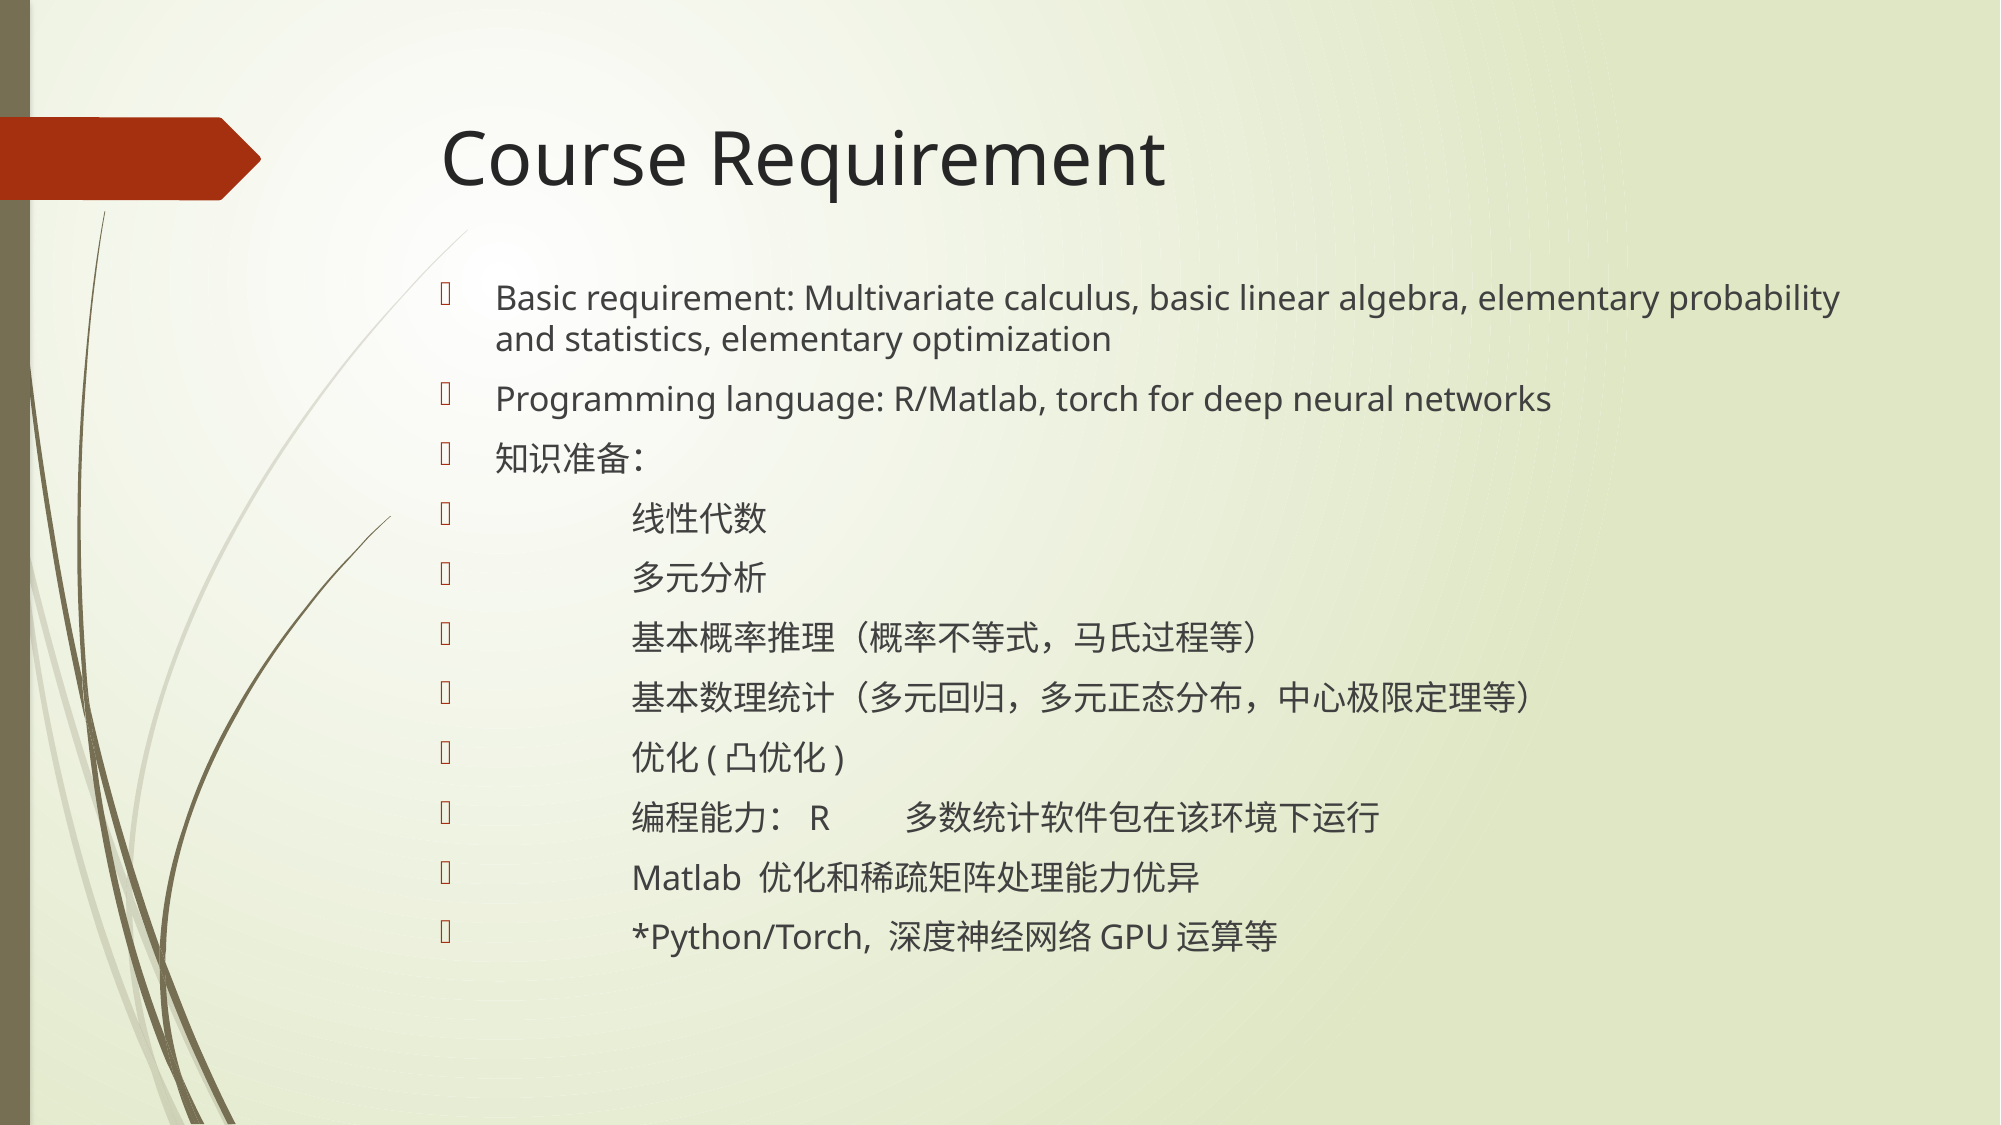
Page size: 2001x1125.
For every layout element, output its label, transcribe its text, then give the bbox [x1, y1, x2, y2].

list Basic requirement: Multivariate calculus, basic linear algebra, elementary probability and statistics, elementary optimization Programming language: R/Matlab, torch for deep neural networks 知识准备： 线性代数 多元分析 基本概率推理（概率不等式，马氏过程等） 基本数理统计（多元回归，多元正态分布，中心极限定理等） 优化(凸优化) 编程能力：R 多数统计软件包在该环境下运行 Matlab 优化和稀疏矩阵处理能力优异 *Python/Torch, 深度神经网络GPU运算等 [424, 269, 1888, 970]
title Course Requirement [425, 102, 1888, 269]
